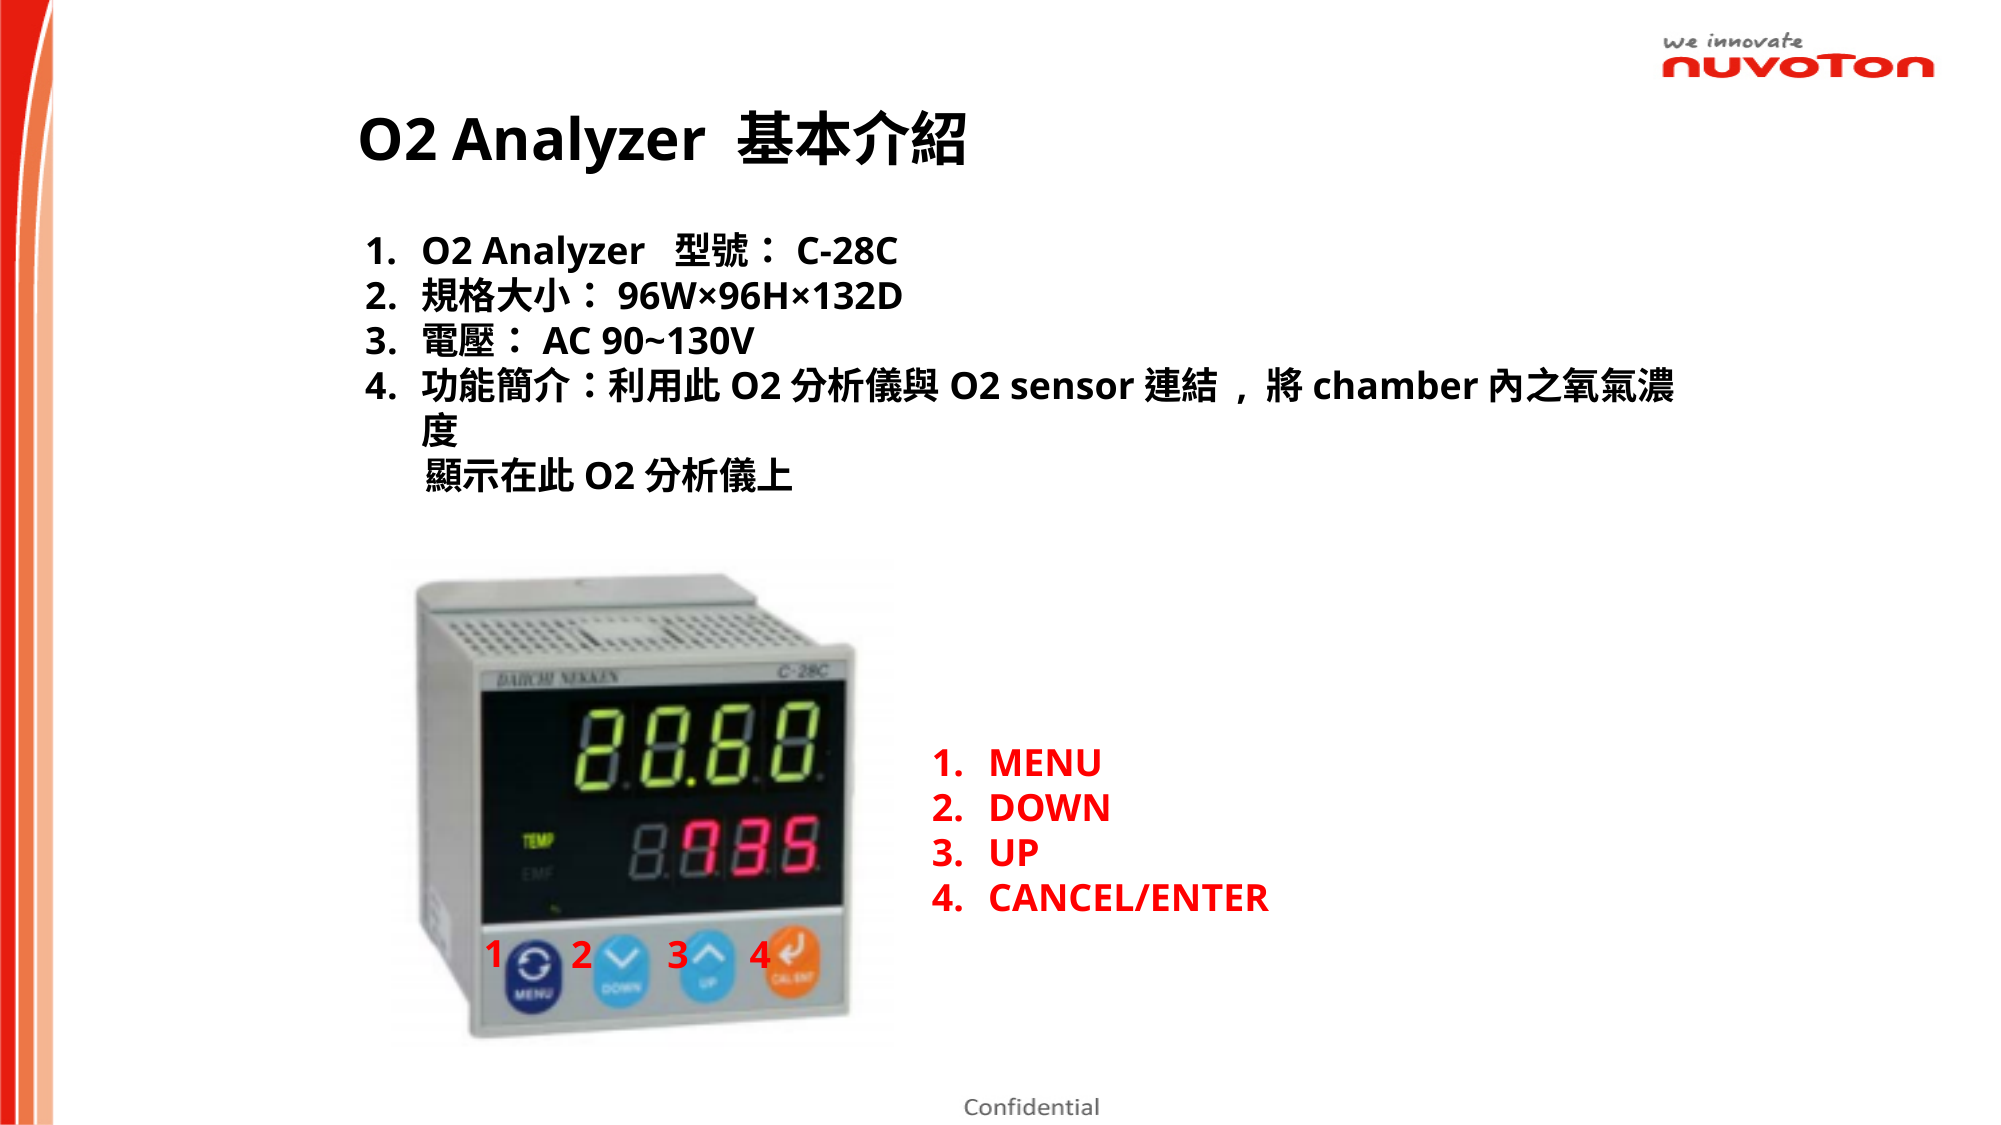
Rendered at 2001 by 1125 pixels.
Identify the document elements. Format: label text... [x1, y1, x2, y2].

text_box O2 Analyzer 型號：C-28C 規格大小：96W×96H×132D 電壓：AC 90~130V 功能簡介：利用此O2分析儀與O2 sensor連結 , 將chamber內之氧氣濃度 顯示在此O2分析儀上 [350, 219, 1714, 505]
picture [0, 0, 2000, 1125]
text_box O2 Analyzer 基本介紹 [343, 95, 984, 180]
text_box MENU DOWN UP CANCEL/ENTER [917, 731, 1296, 927]
